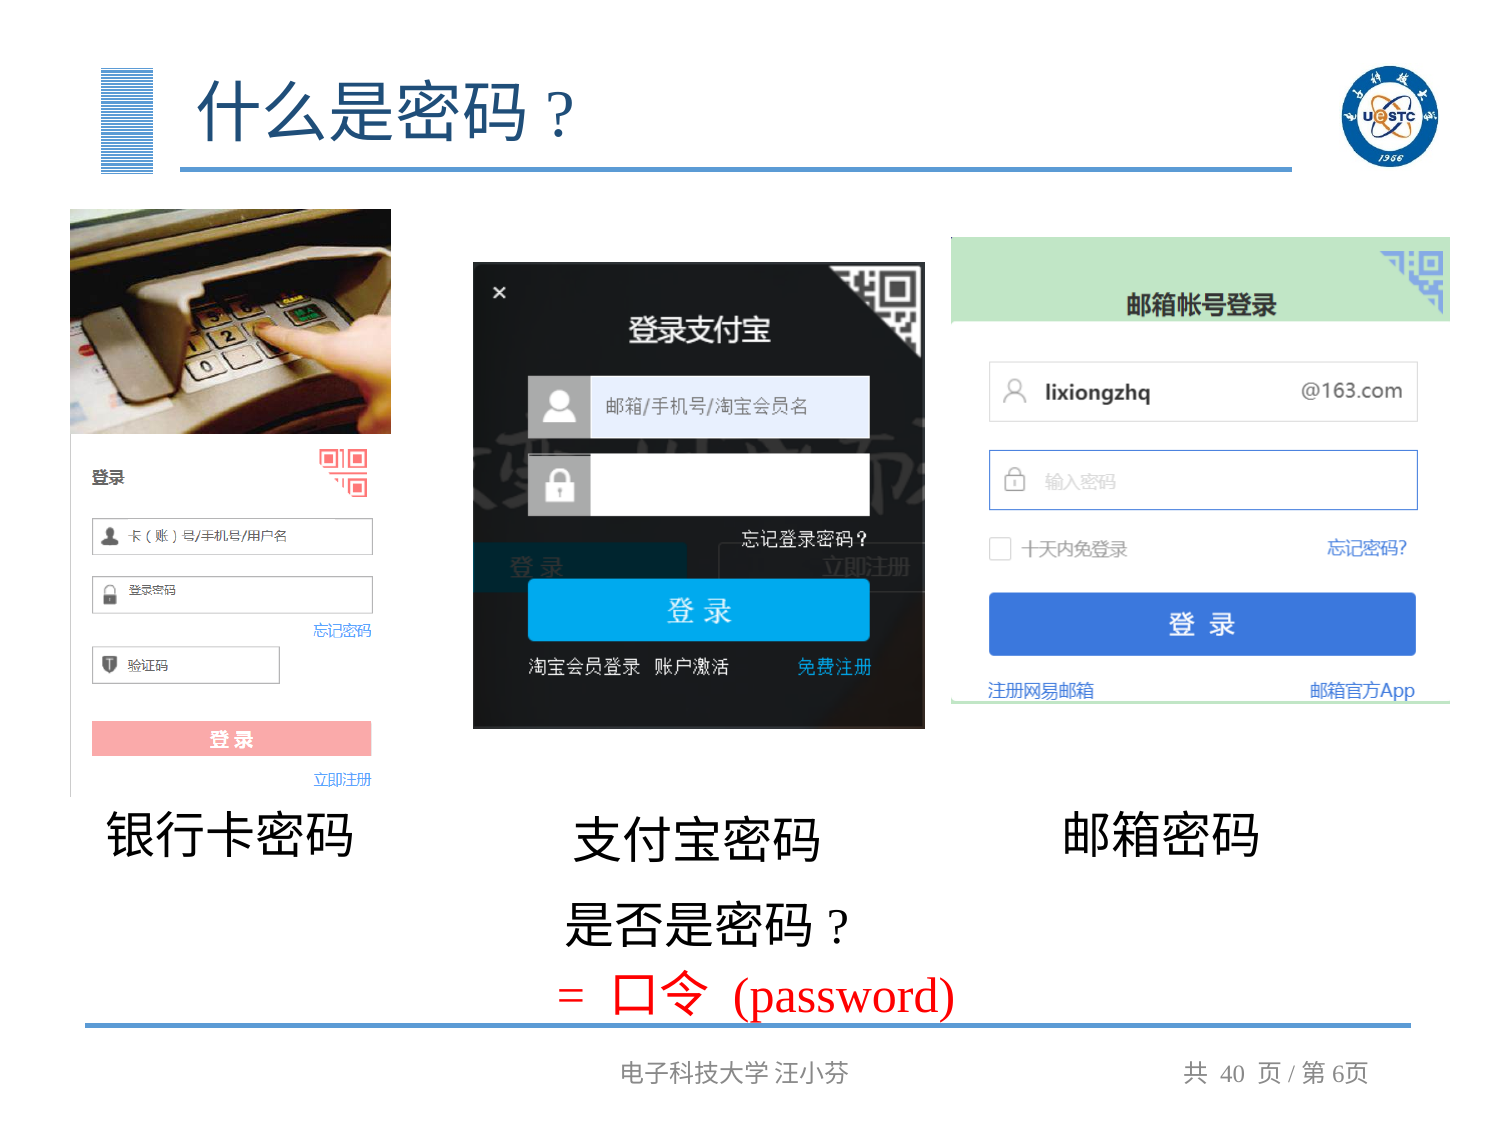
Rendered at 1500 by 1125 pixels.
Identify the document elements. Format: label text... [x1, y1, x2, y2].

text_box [473, 262, 925, 878]
text_box = 口令 (password) [56, 950, 1444, 1022]
picture [1339, 63, 1440, 171]
text_box 是否是密码? [564, 881, 908, 954]
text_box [951, 237, 1450, 872]
footer 电子科技大学 汪小芬 [444, 1042, 1025, 1103]
title 什么是密码? [180, 59, 1293, 170]
text_box 共 40 页/第6页 [1046, 1042, 1385, 1103]
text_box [70, 209, 391, 873]
